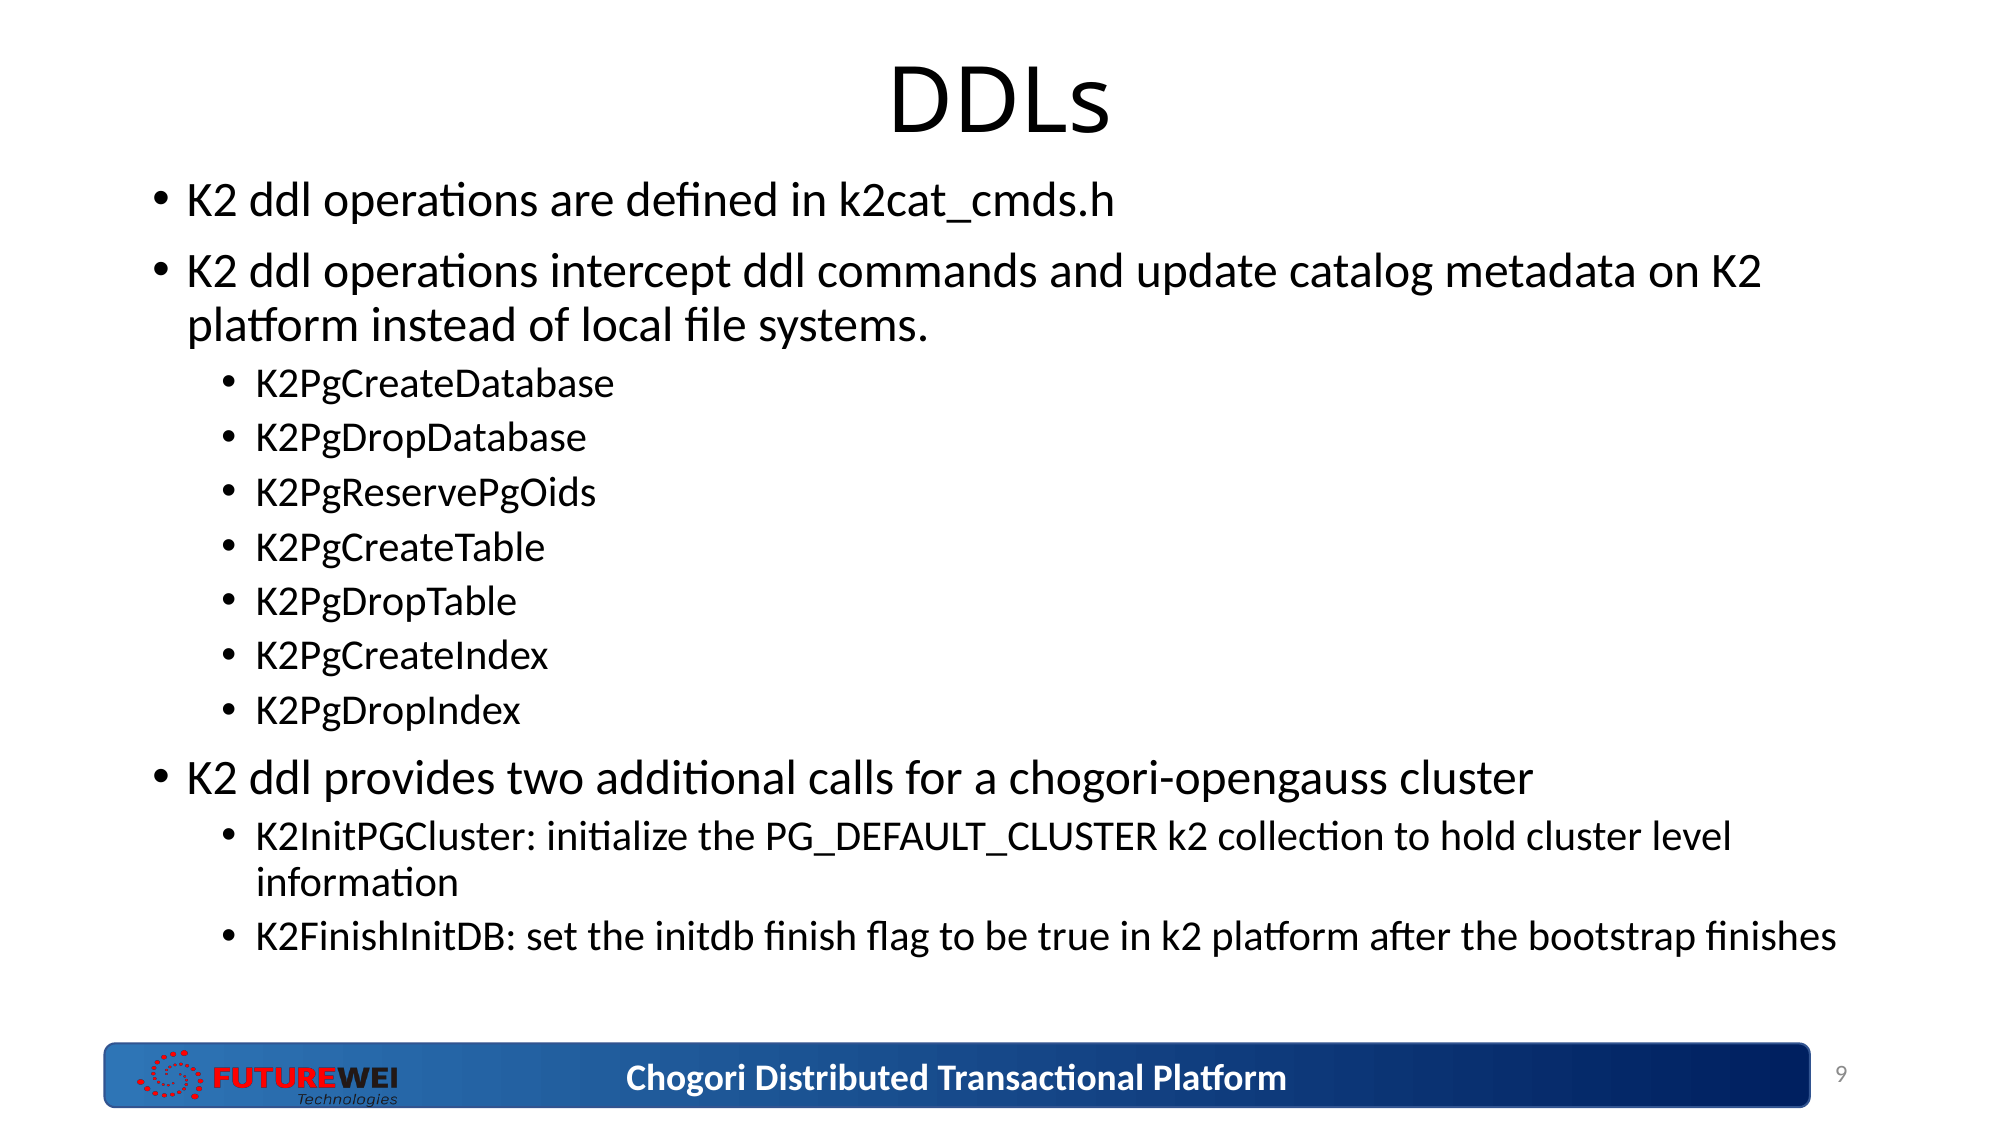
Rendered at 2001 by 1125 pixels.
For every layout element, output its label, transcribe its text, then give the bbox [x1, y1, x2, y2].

list K2 ddl operations are defined in k2cat_cmds.h K2 ddl operations intercept ddl commands and update catalog metadata on K2 platform instead of local file systems. K2PgCreateDatabase K2PgDropDatabase K2PgReservePgOids K2PgCreateTable K2PgDropTable K2PgCreateIndex K2PgDropIndex K2 ddl provides two additional calls for a chogori-opengauss cluster K2InitPGCluster: initialize the PG_DEFAULT_CLUSTER k2 collection to hold cluster level information K2FinishInitDB: set the initdb finish flag to be true in k2 platform after the bootstrap finishes [137, 166, 1863, 1014]
slide_number 9 [1412, 1042, 1863, 1103]
picture [137, 1050, 397, 1107]
title DDLs [137, 22, 1863, 166]
